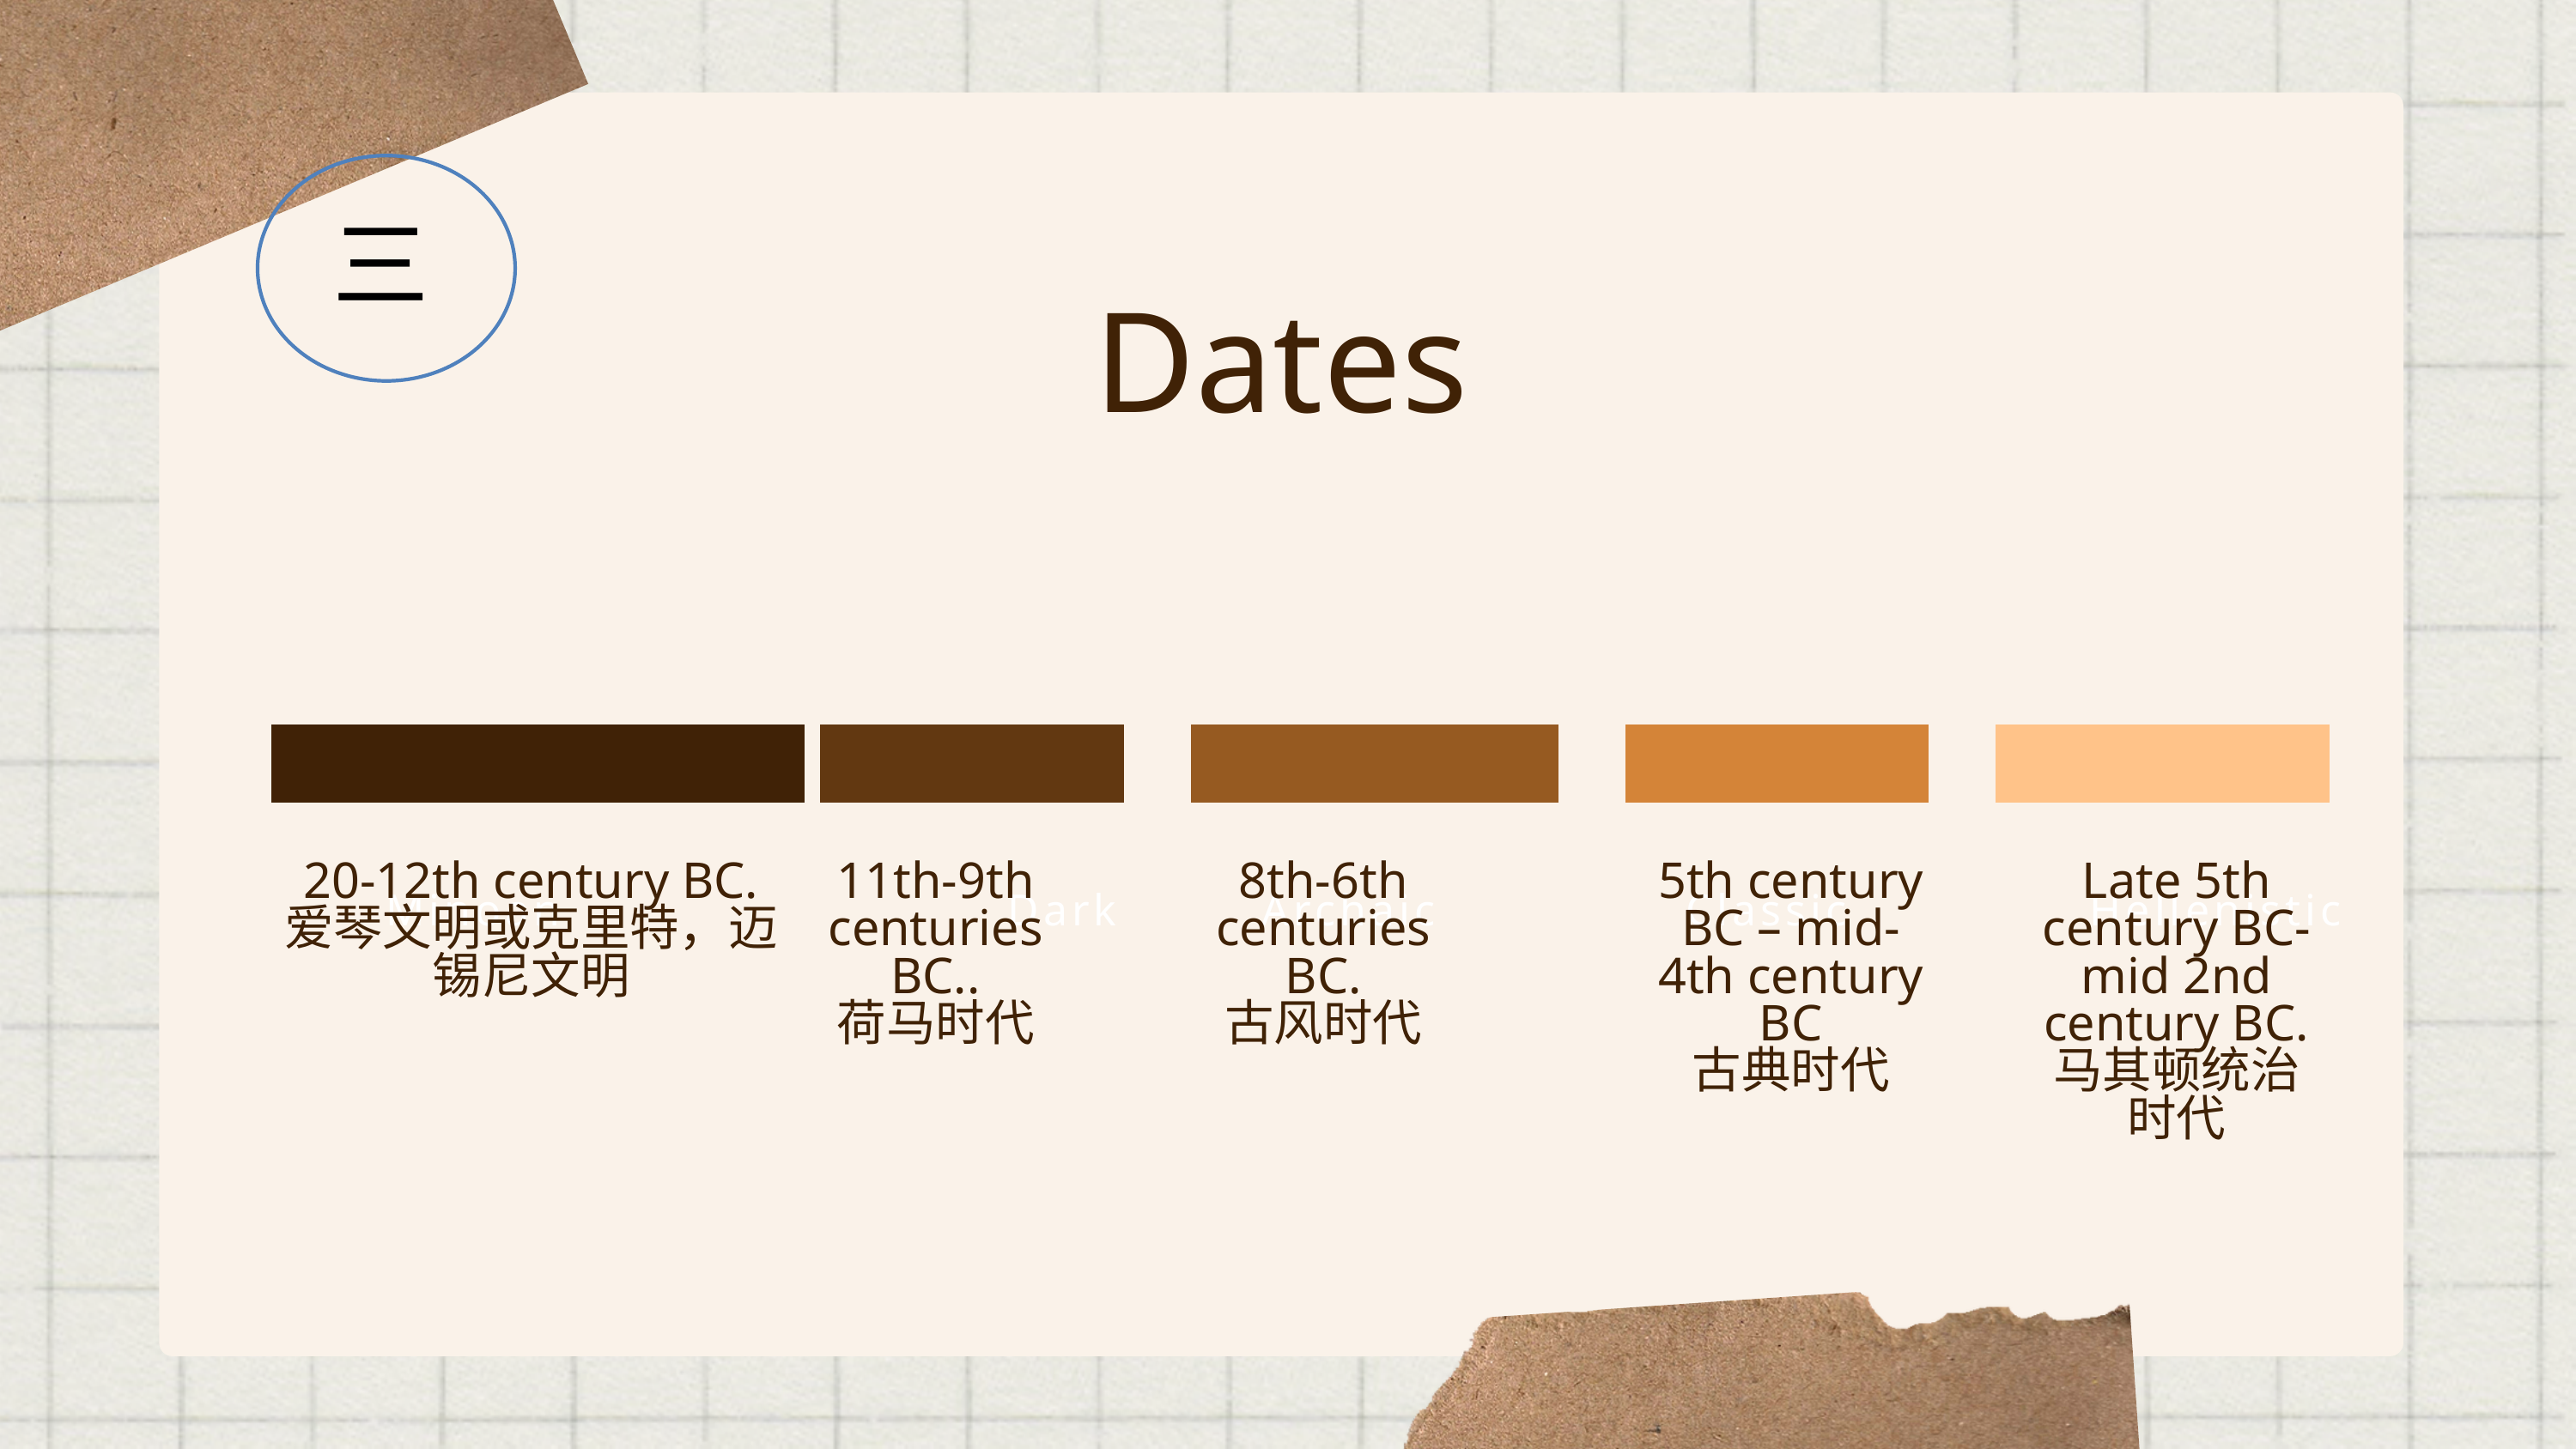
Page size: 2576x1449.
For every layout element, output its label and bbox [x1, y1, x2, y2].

text_box [554, 0, 2576, 1449]
text_box [1995, 724, 2330, 803]
text_box [1625, 724, 1929, 803]
text_box [1190, 724, 1559, 803]
text_box [1303, 1363, 2140, 1449]
text_box [0, 267, 1309, 1449]
text_box [0, 0, 589, 331]
text_box [270, 724, 805, 803]
text_box [159, 92, 2404, 1357]
text_box [819, 724, 1124, 803]
